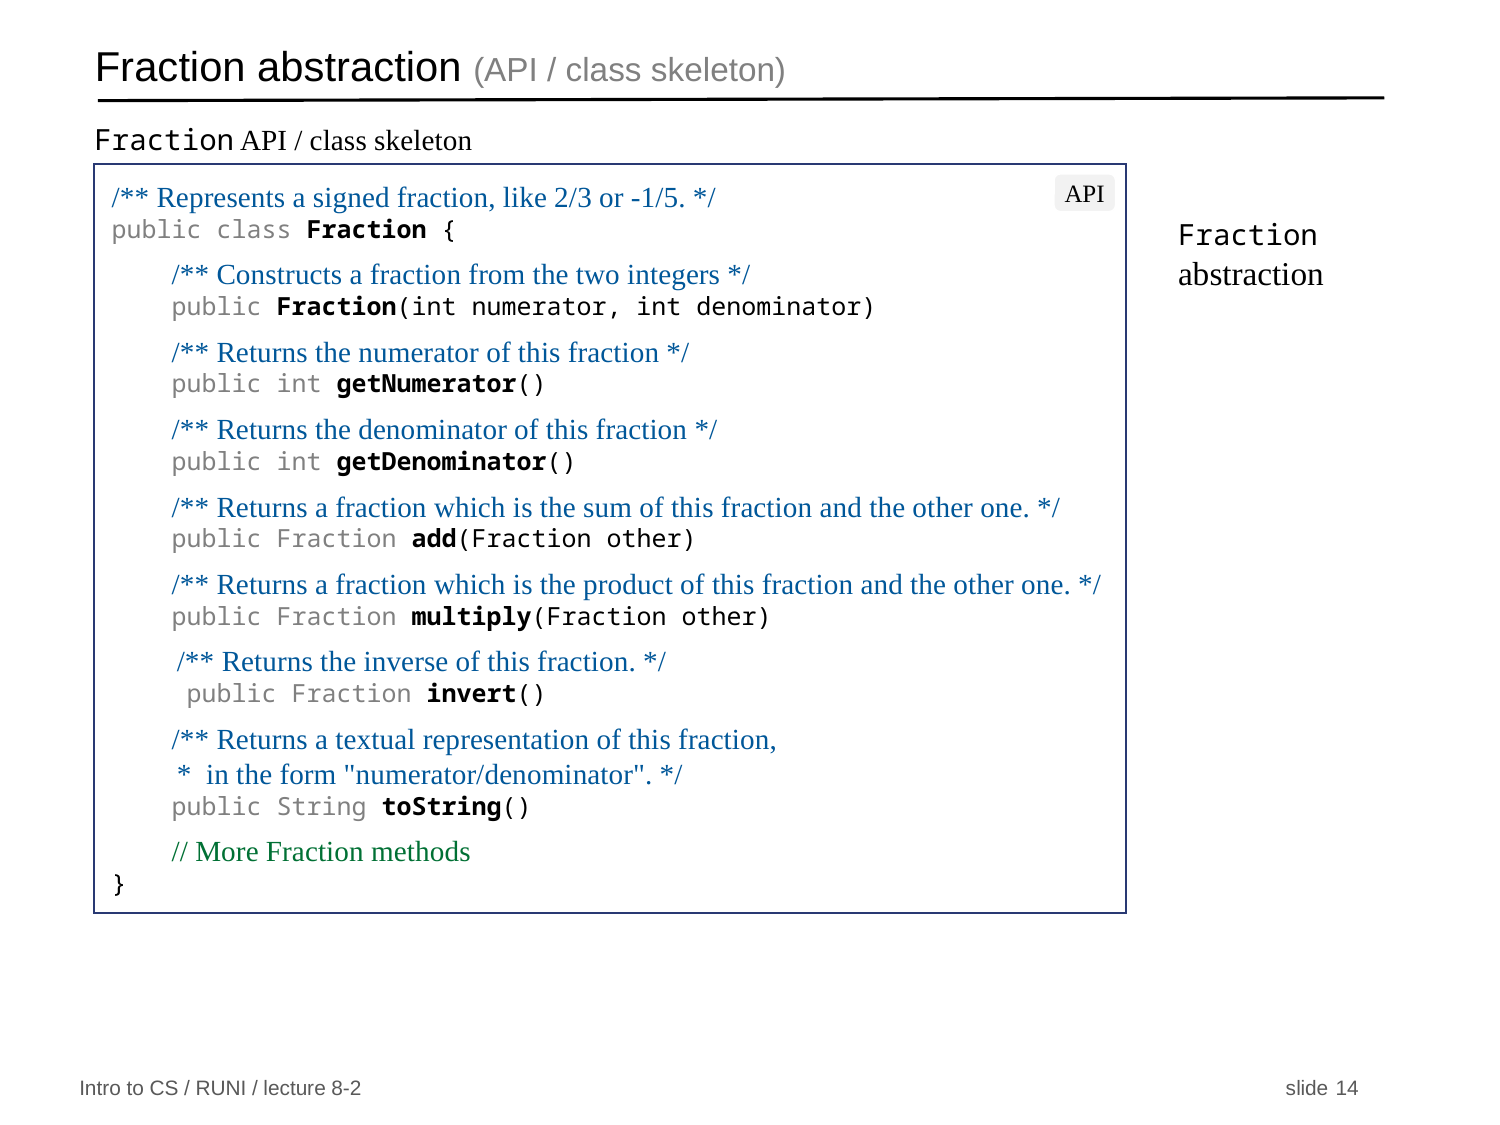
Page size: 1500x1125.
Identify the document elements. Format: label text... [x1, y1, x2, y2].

text_box Fraction API / class skeleton [79, 113, 635, 164]
title Fraction abstraction (API / class skeleton) [79, 33, 1371, 109]
text_box API [1053, 173, 1116, 212]
text_box Fraction abstraction [1163, 209, 1396, 299]
text_box /** Represents a signed fraction, like 2/3 or -1/5. */ public class Fraction { /** Constructs a fraction from the two integers */ public Fraction(int numerator, int denominator) /** Returns the numerator of this fraction */ public int getNumerator() /** Returns the denominator of this fraction */ public int getDenominator() /** Returns a fraction which is the sum of this fraction and the other one. */ public Fraction add(Fraction other) /** Returns a fraction which is the product of this fraction and the other one. */ public Fraction multiply(Fraction other) /** Returns the inverse of this fraction. */ public Fraction invert() /** Returns a textual representation of this fraction, * in the form "numerator/denominator". */ public String toString() // More Fraction methods } [93, 164, 1126, 914]
